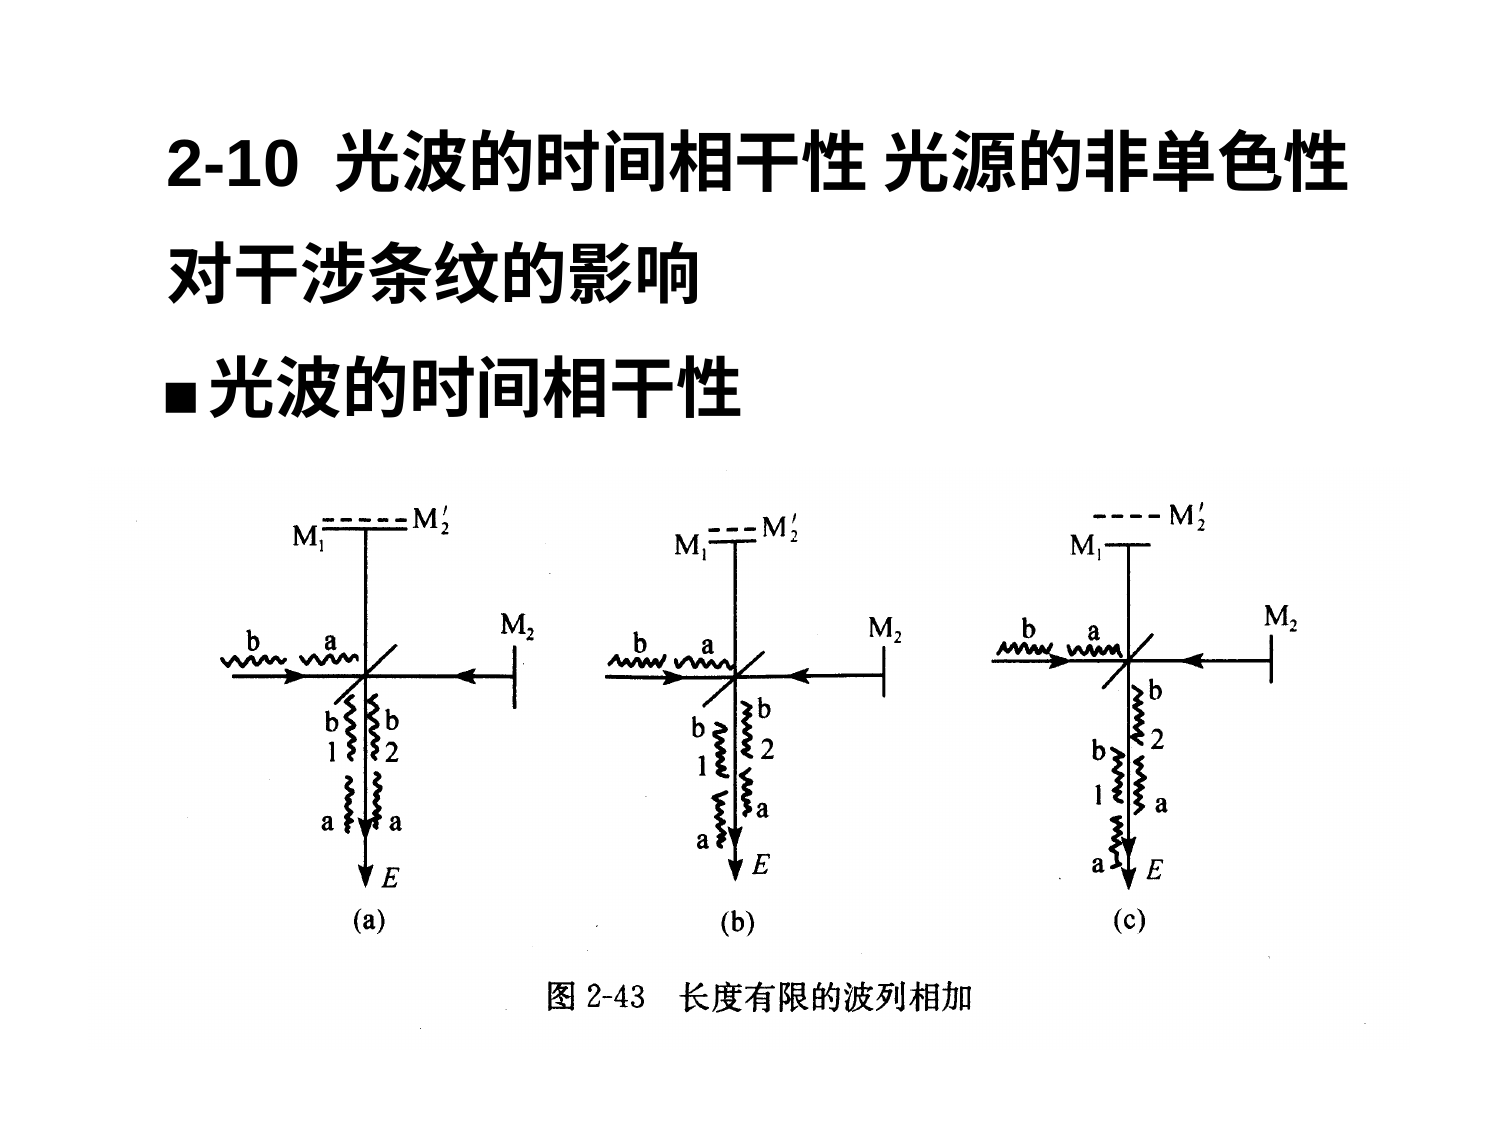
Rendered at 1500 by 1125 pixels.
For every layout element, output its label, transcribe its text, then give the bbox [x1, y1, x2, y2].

text_box 2-10 光波的时间相干性 光源的非单色性对干涉条纹的影响 [152, 80, 1378, 319]
picture [88, 467, 1411, 1050]
text_box ■光波的时间相干性 [147, 338, 839, 433]
